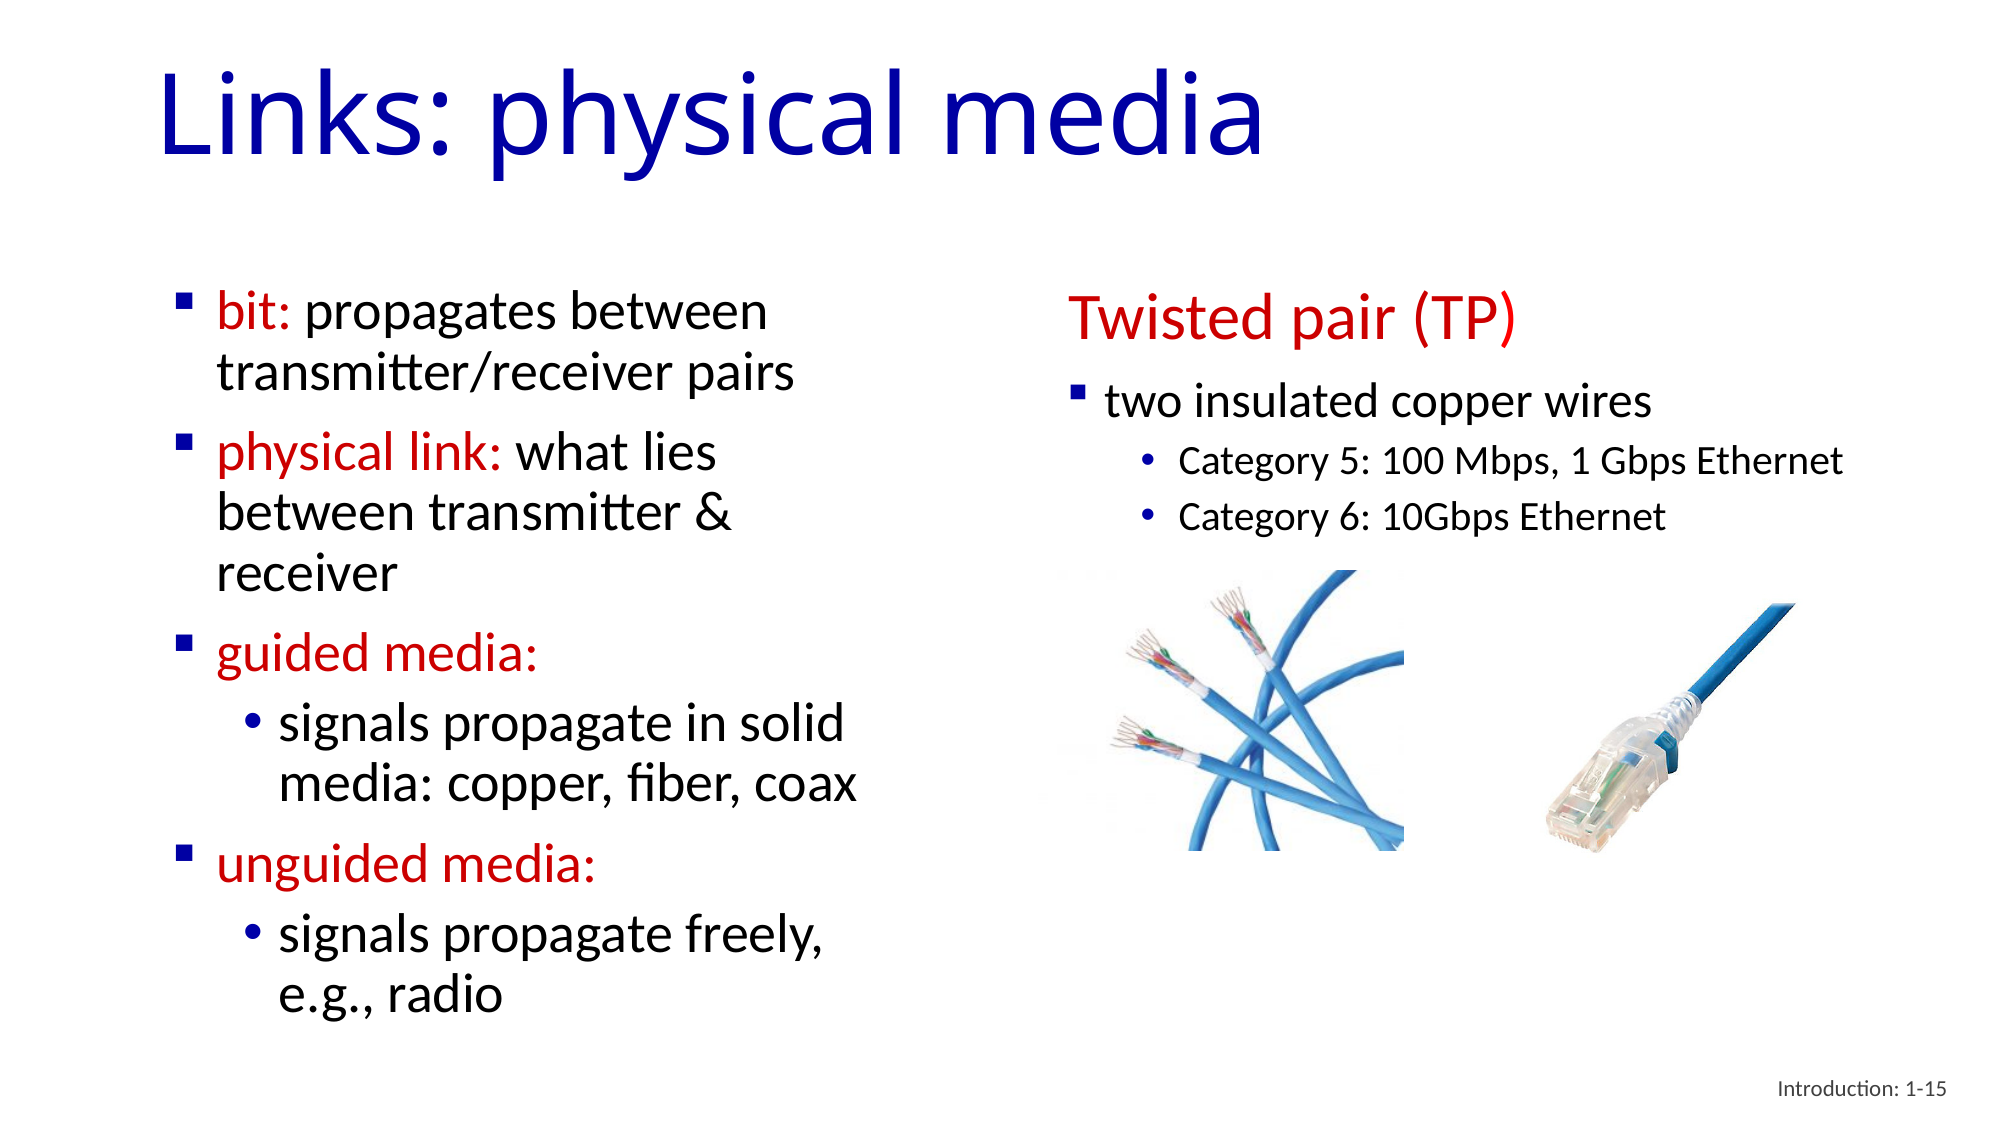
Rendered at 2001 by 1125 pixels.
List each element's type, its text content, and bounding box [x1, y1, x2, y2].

slide_number Introduction: 1-15 [1512, 1056, 1963, 1117]
text_box bit: propagates between transmitter/receiver pairs physical link: what lies between transmitter & receiver guided media: signals propagate in solid media: copper, fiber, coax unguided media: signals propagate freely, e.g., radio [156, 274, 918, 1037]
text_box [1038, 274, 1880, 867]
title Links: physical media [139, 44, 1865, 192]
